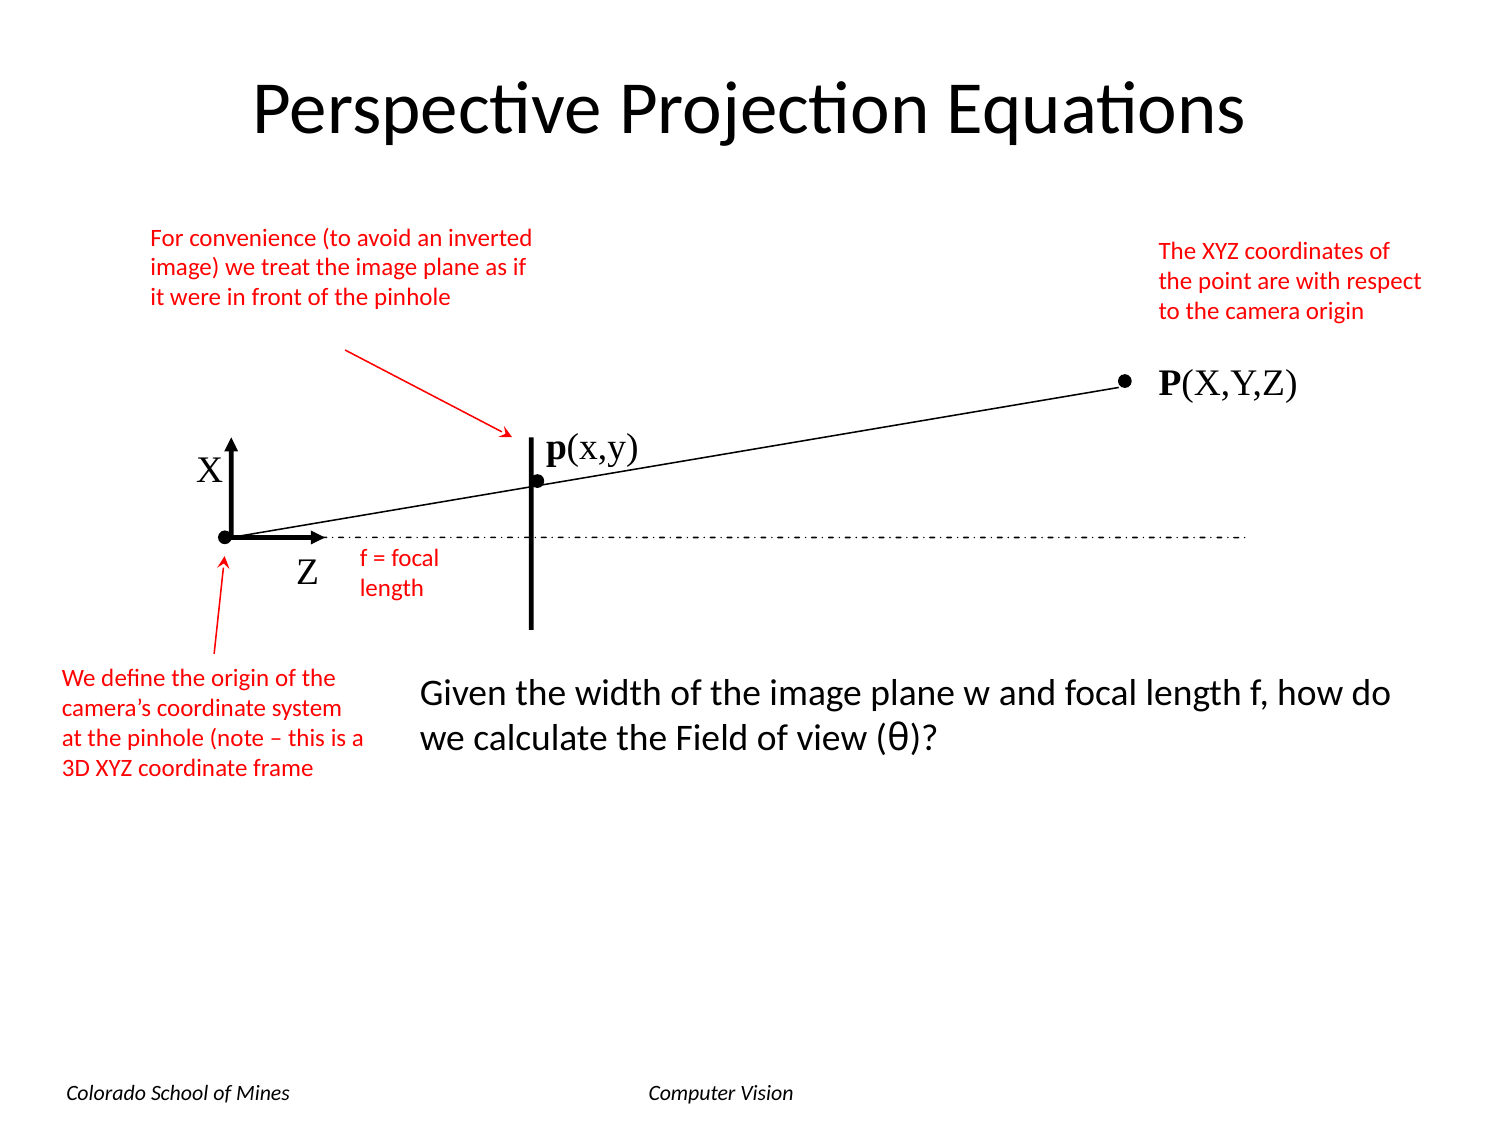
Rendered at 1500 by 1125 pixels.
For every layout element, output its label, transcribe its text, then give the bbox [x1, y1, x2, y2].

text_box [1118, 374, 1131, 388]
text_box f = focal length [345, 548, 525, 609]
text_box [214, 556, 230, 654]
text_box The XYZ coordinates of the point are with respect to the camera origin [1143, 227, 1444, 392]
text_box [218, 531, 226, 544]
text_box Z [281, 548, 345, 600]
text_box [230, 387, 1119, 538]
text_box We define the origin of the camera’s coordinate system at the pinhole (note – this is a 3D XYZ coordinate frame [47, 654, 381, 849]
text_box X [181, 437, 225, 498]
text_box Perspective Projection Equations [75, 45, 1425, 163]
text_box P(X,Y,Z) [1143, 392, 1331, 410]
text_box Given the width of the image plane w and focal length f, how do we calculate the Field of view (θ)? [404, 660, 1440, 720]
text_box For convenience (to avoid an inverted image) we treat the image plane as if it were in front of the pinhole [135, 213, 555, 378]
